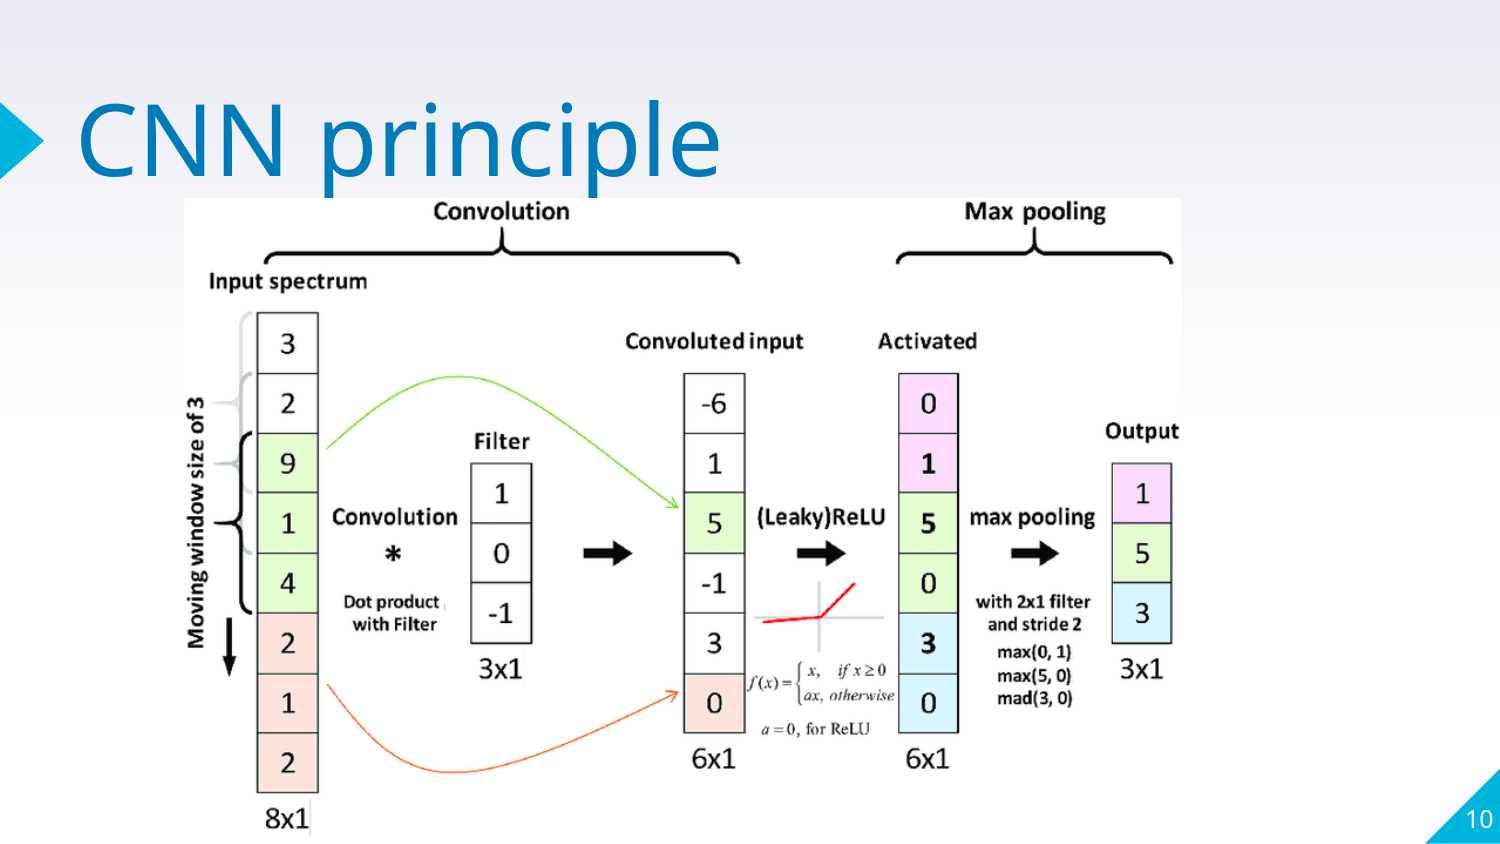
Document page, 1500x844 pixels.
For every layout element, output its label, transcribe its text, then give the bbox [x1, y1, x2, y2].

slide_number 10 [1418, 760, 1494, 838]
title CNN principle [75, 99, 1500, 277]
picture [183, 197, 1182, 838]
